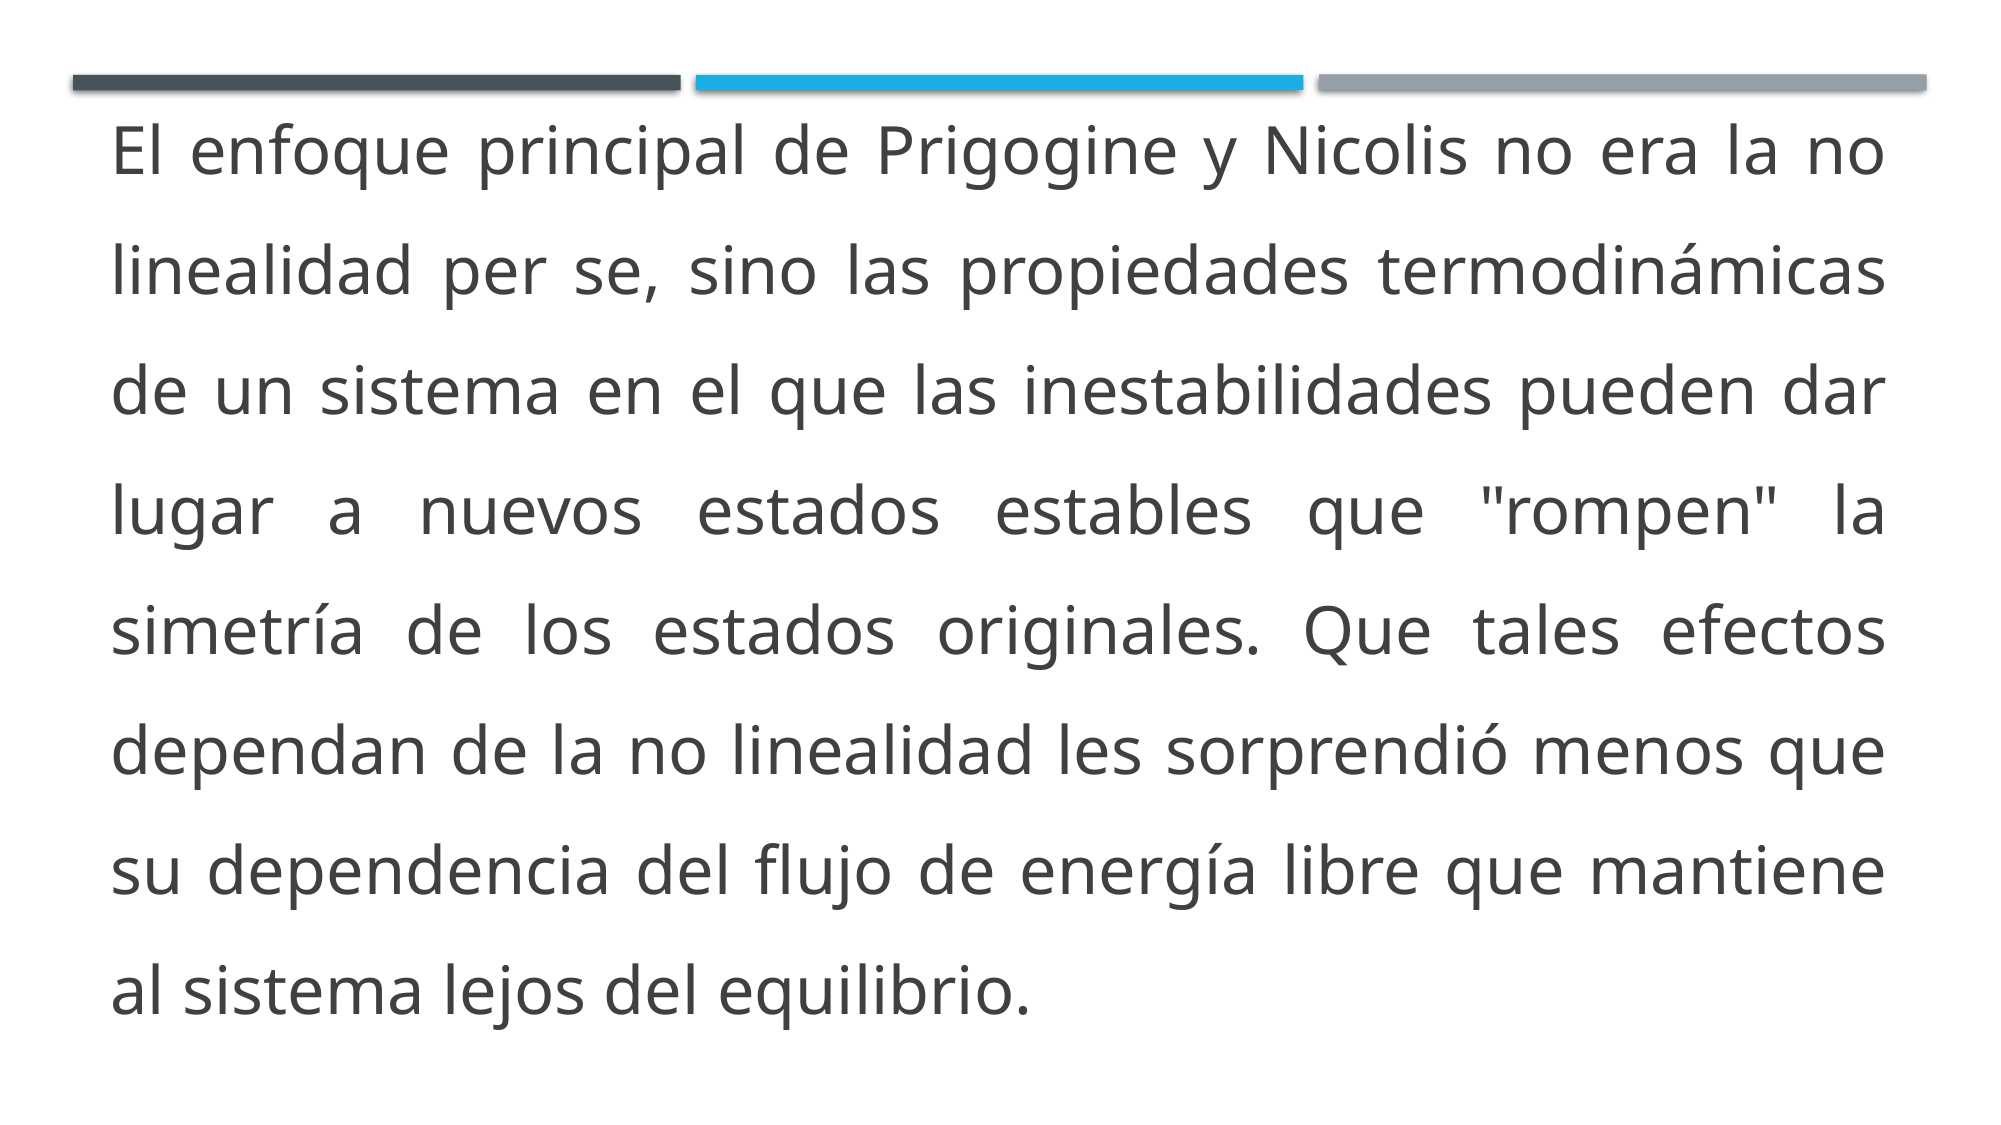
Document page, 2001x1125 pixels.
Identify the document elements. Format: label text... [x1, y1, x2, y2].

list El enfoque principal de Prigogine y Nicolis no era la no linealidad per se, sino las propiedades termodinámicas de un sistema en el que las inestabilidades pueden dar lugar a nuevos estados estables que "rompen" la simetría de los estados originales. Que tales efectos dependan de la no linealidad les sorprendió menos que su dependencia del flujo de energía libre que mantiene al sistema lejos del equilibrio. [95, 115, 1905, 981]
